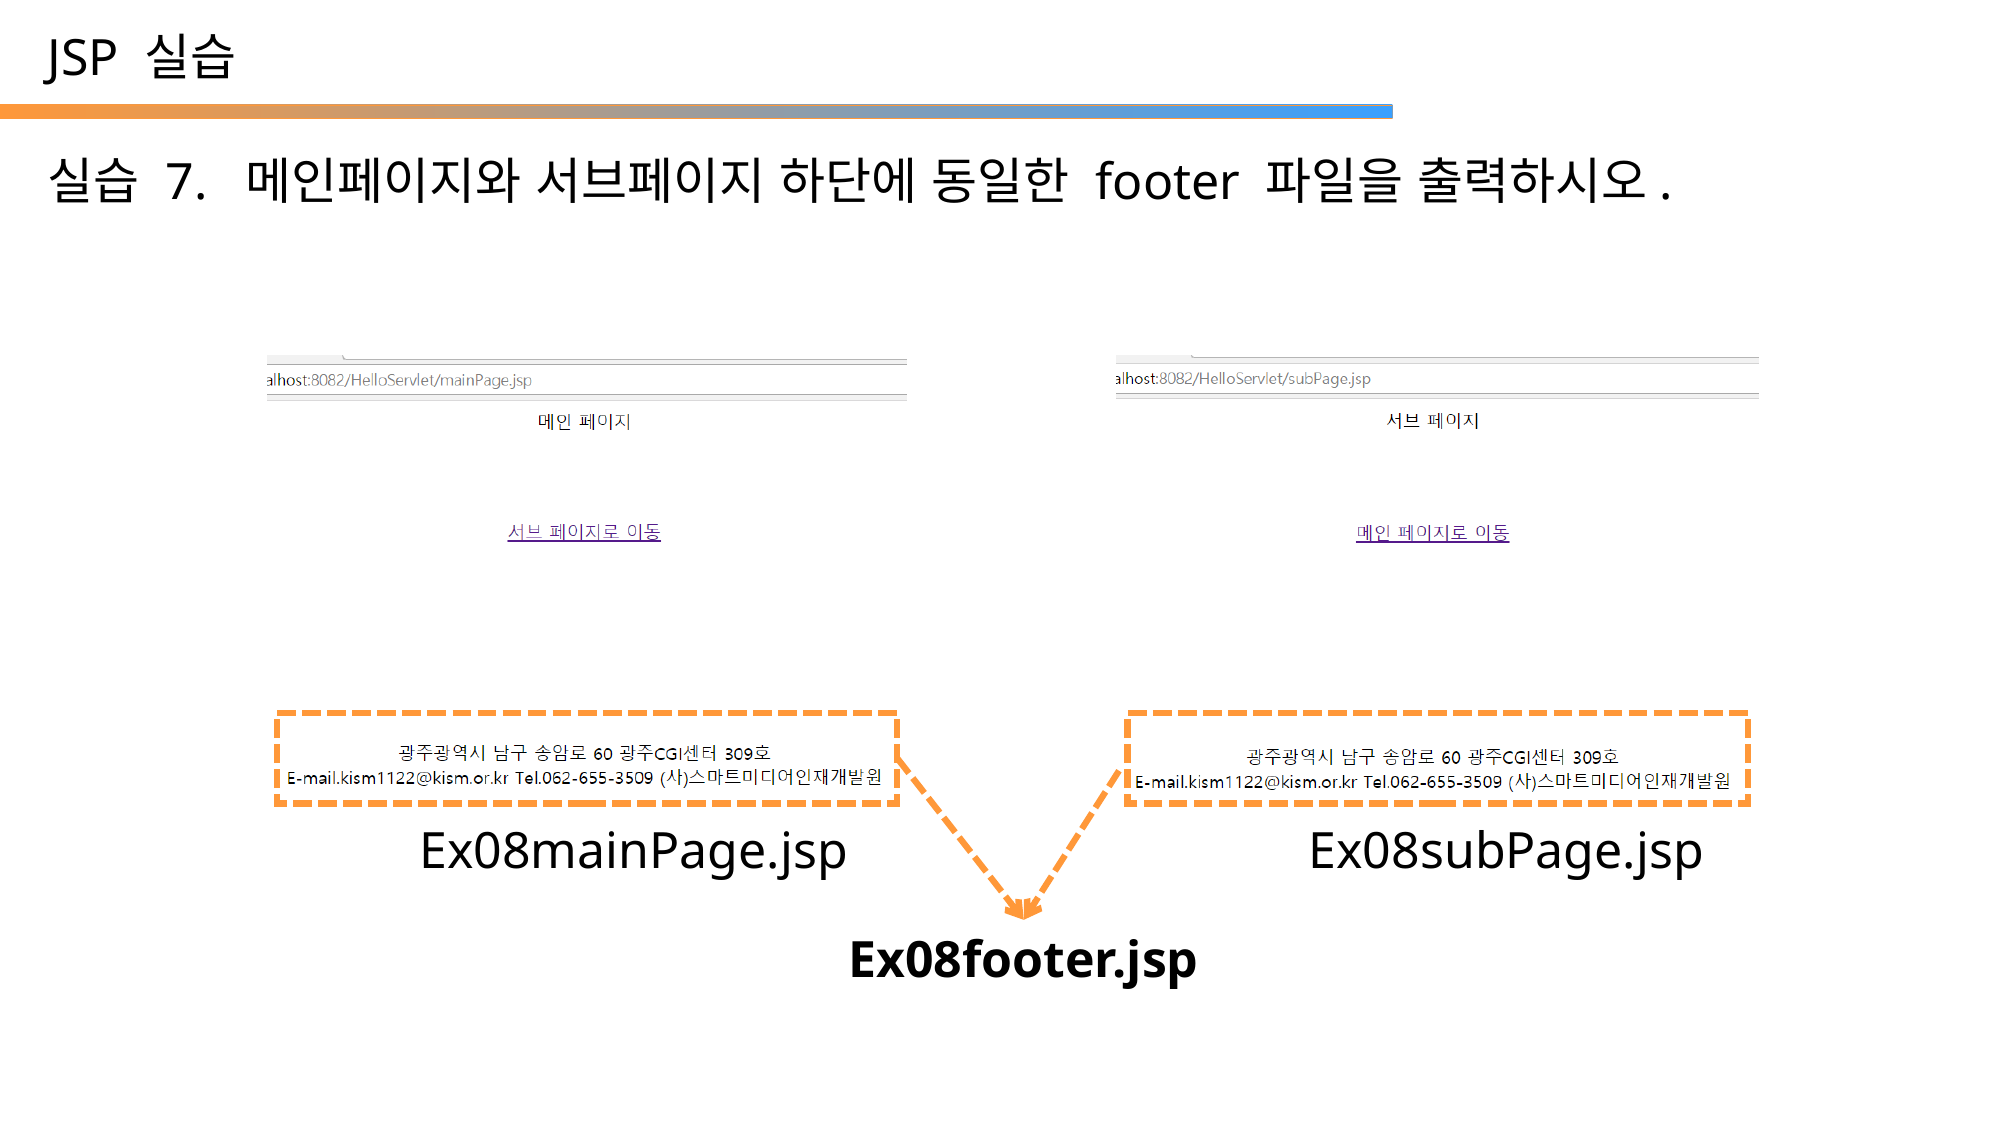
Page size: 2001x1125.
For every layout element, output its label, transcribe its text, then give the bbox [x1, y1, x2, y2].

text_box JSP 실습 [33, 17, 609, 93]
picture [267, 355, 907, 811]
text_box Ex08footer.jsp [833, 919, 1214, 995]
text_box Ex08mainPage.jsp [404, 811, 863, 886]
picture [1116, 355, 1759, 811]
text_box [0, 104, 1393, 119]
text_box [1024, 770, 1119, 920]
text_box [897, 758, 1024, 920]
text_box Ex08subPage.jsp [1294, 811, 1720, 886]
text_box 실습 7. 메인페이지와 서브페이지 하단에 동일한 footer 파일을 출력하시오. [32, 141, 1879, 217]
